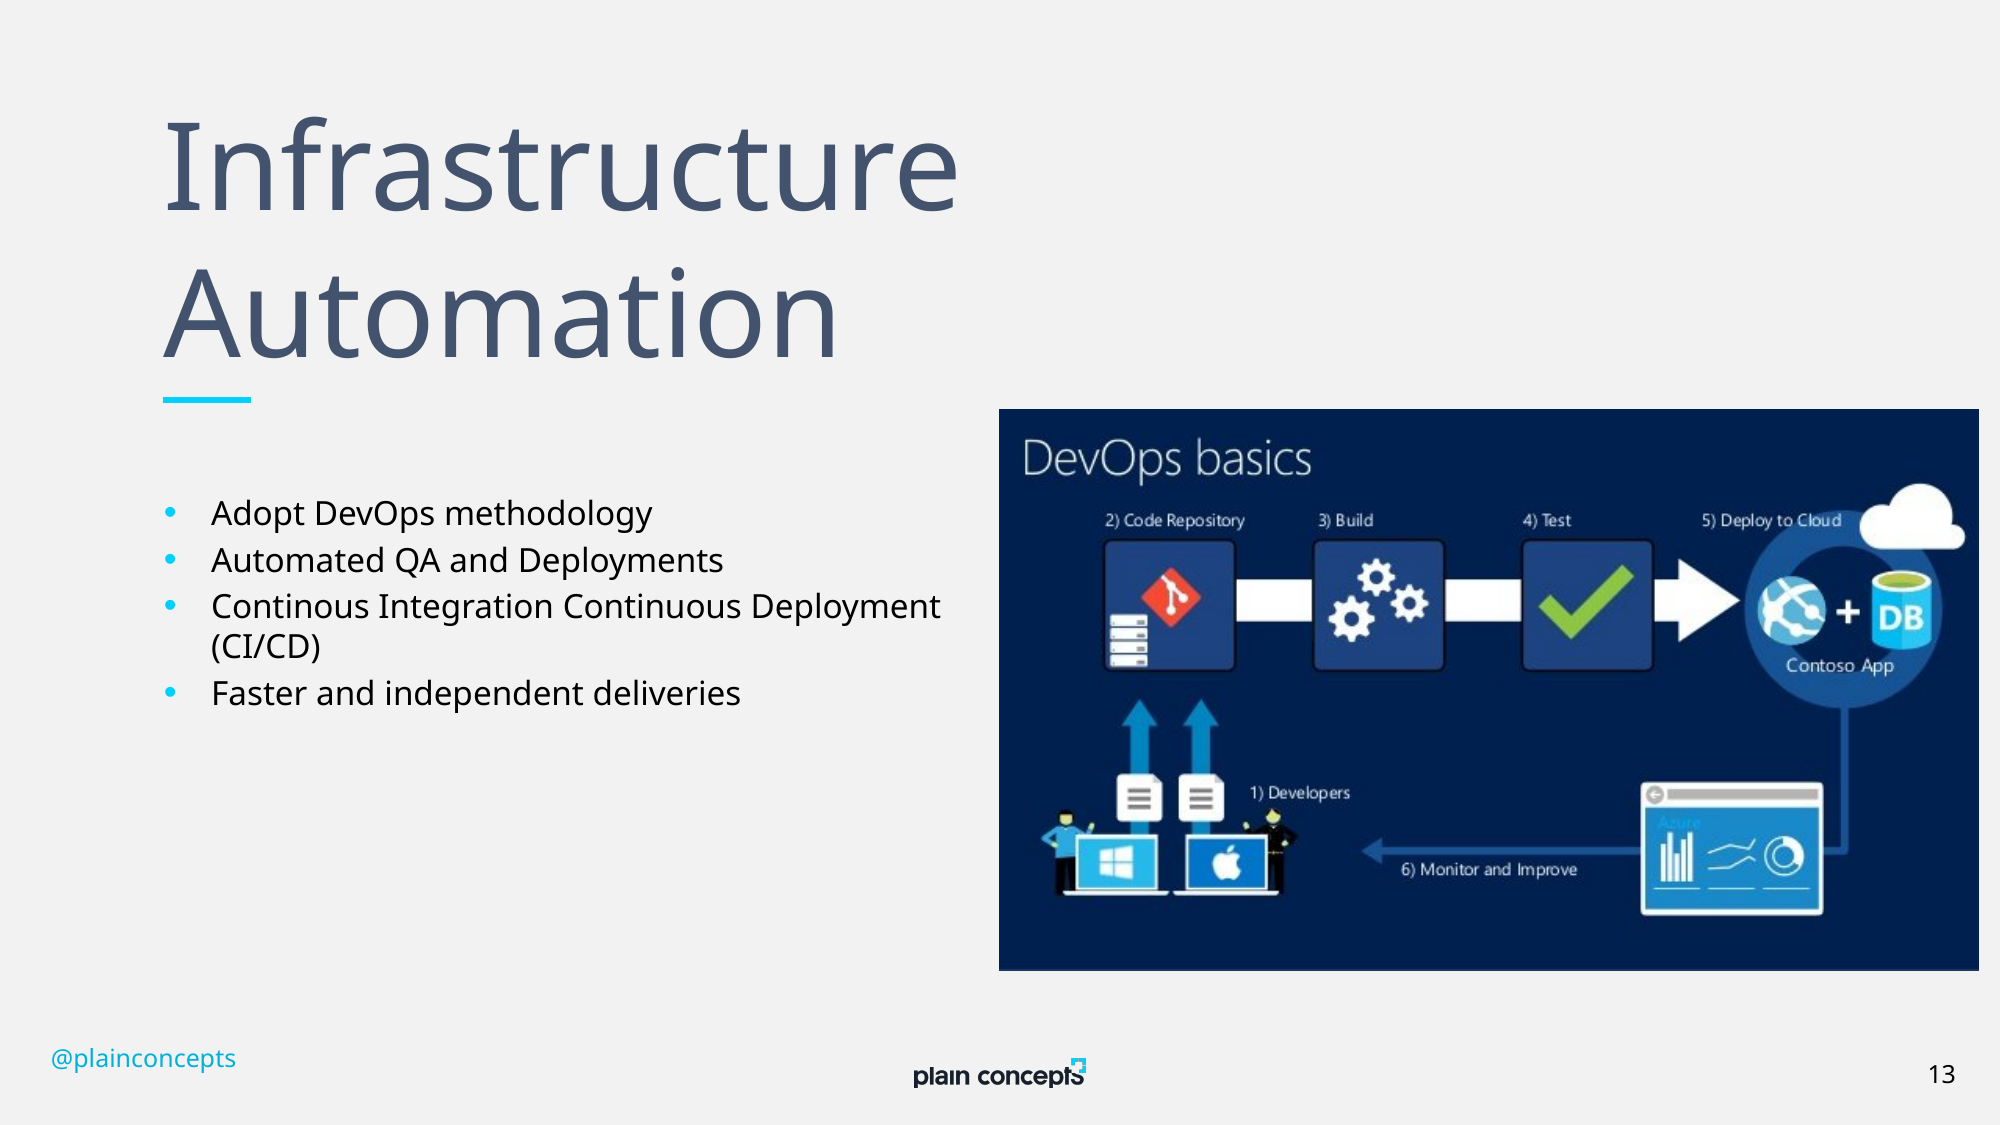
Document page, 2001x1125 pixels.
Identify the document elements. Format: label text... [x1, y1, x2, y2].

list Adopt DevOps methodology Automated QA and Deployments Continous Integration Continuous Deployment (CI/CD) Faster and independent deliveries [149, 484, 981, 1010]
picture [999, 409, 1979, 972]
picture [914, 1058, 1086, 1088]
slide_number 13 [1844, 1045, 1971, 1106]
title Infrastructure Automation [149, 81, 1075, 400]
footer @plainconcepts [35, 1042, 342, 1103]
